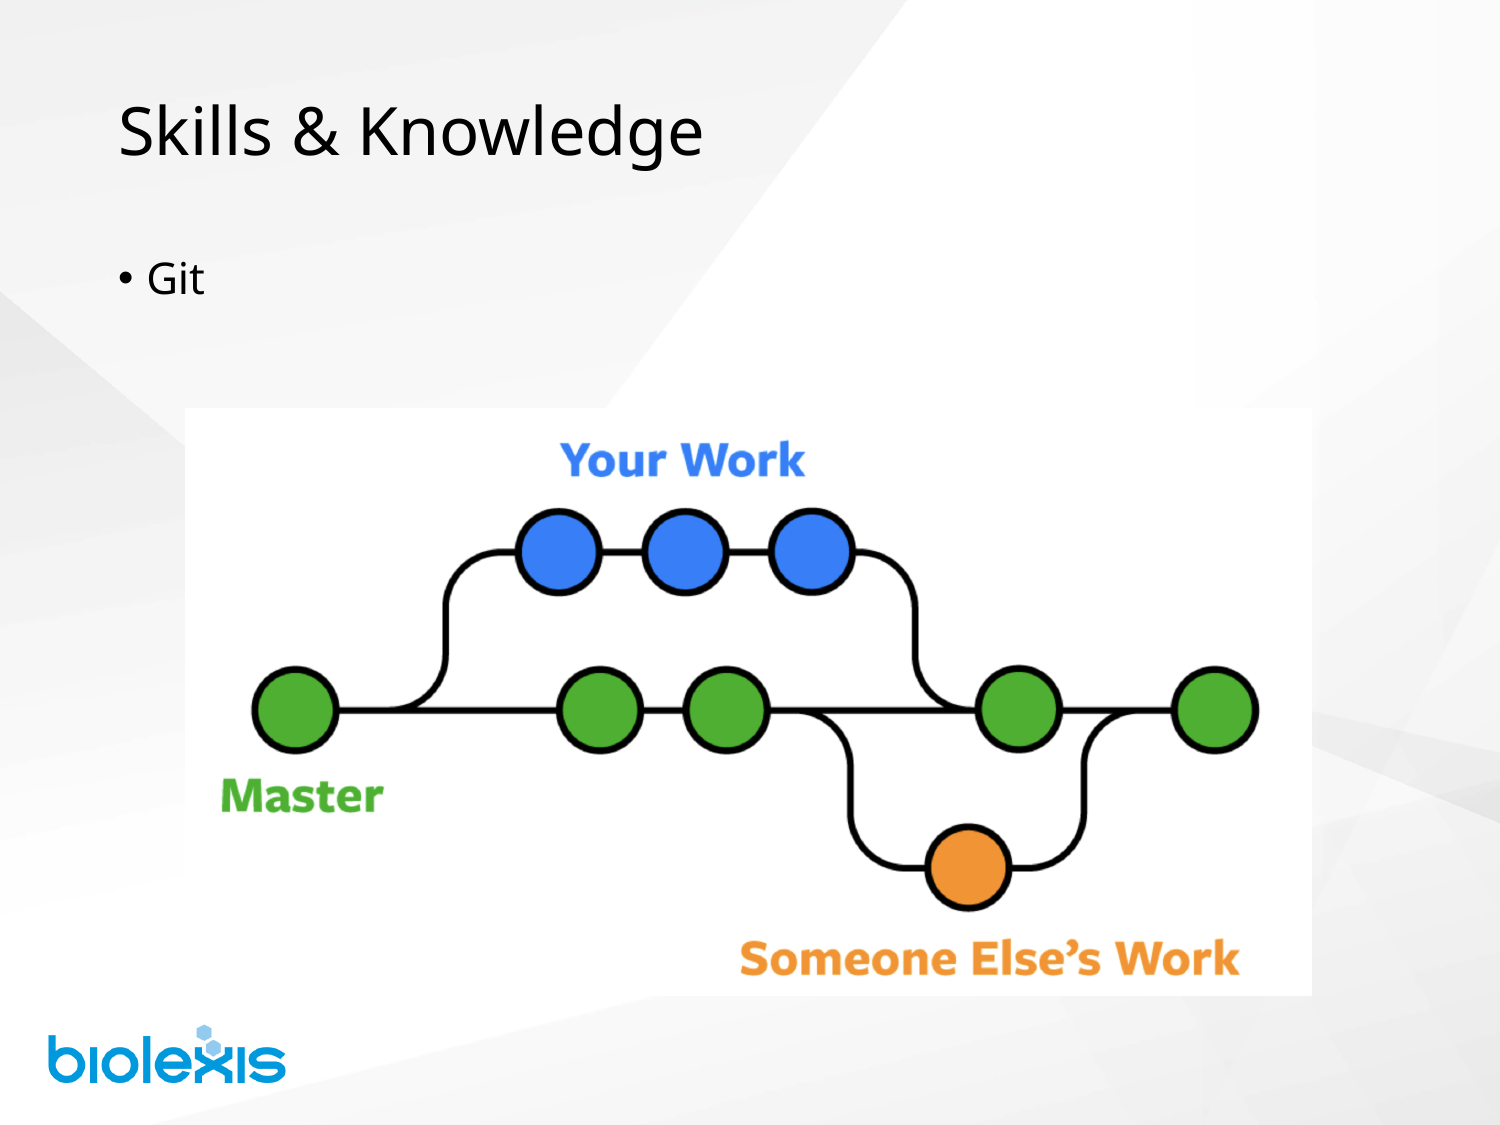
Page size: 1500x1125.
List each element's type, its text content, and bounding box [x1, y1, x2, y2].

picture [0, 0, 1500, 1125]
title Skills & Knowledge [103, 59, 1397, 208]
list Git [103, 243, 1413, 1032]
